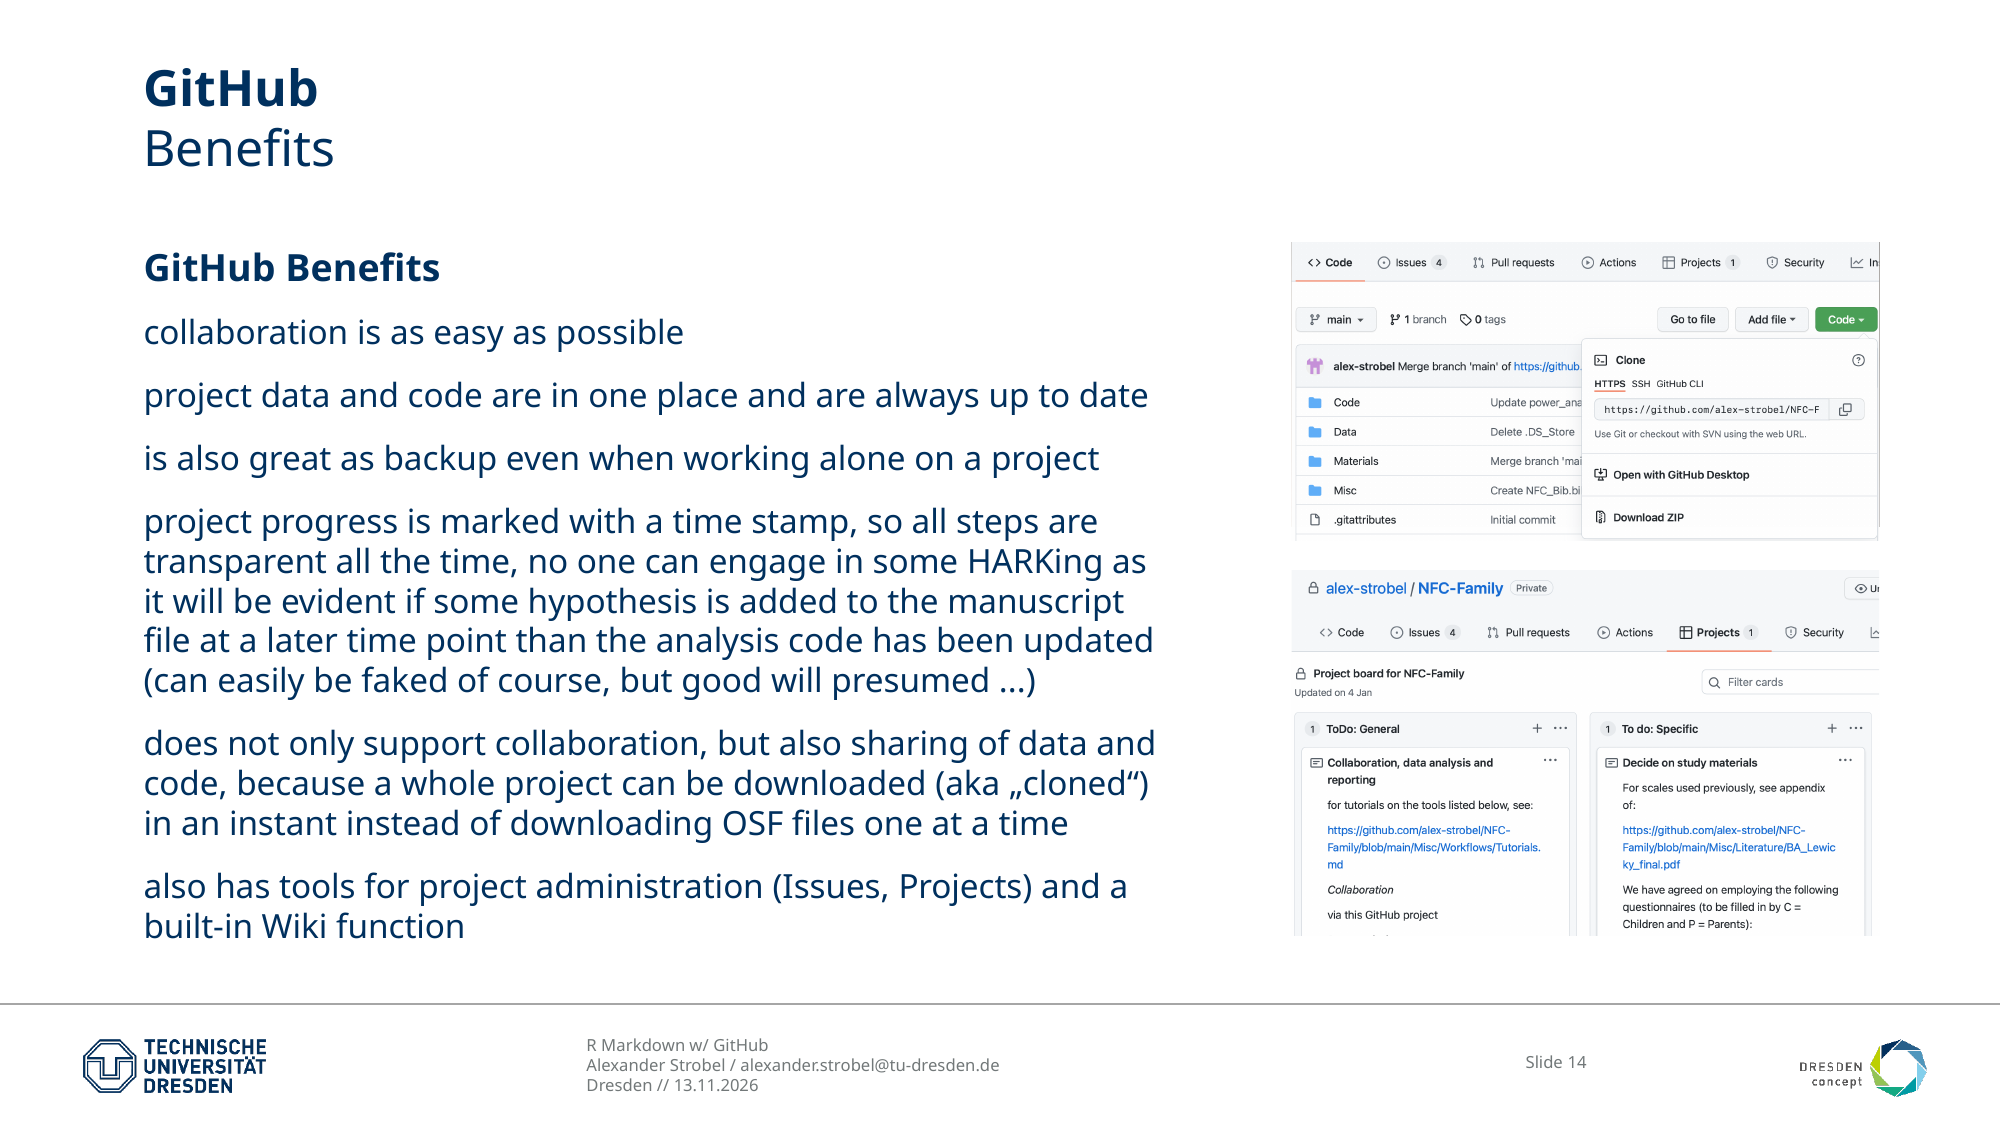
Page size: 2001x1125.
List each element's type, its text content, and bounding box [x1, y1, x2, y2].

picture [1291, 570, 1880, 936]
list GitHub Benefits collaboration is as easy as possible project data and code are in one place and are always up to date is also great as backup even when working alone on a project project progress is marked with a time stamp, so all steps are transparent all the time, no one can engage in some HARKing as it will be evident if some hypothesis is added to the manuscript file at a later time point than the analysis code has been updated (can easily be faked of course, but good will presumed ...) does not only support collaboration, but also sharing of data and code, because a whole project can be downloaded (aka „cloned“) in an instant instead of downloading OSF files one at a time also has tools for project administration (Issues, Projects) and a built-in Wiki function [143, 243, 1174, 957]
picture [1800, 1039, 1927, 1097]
picture [83, 1039, 266, 1093]
picture [1291, 242, 1880, 541]
title GitHub Benefits [143, 56, 1880, 169]
